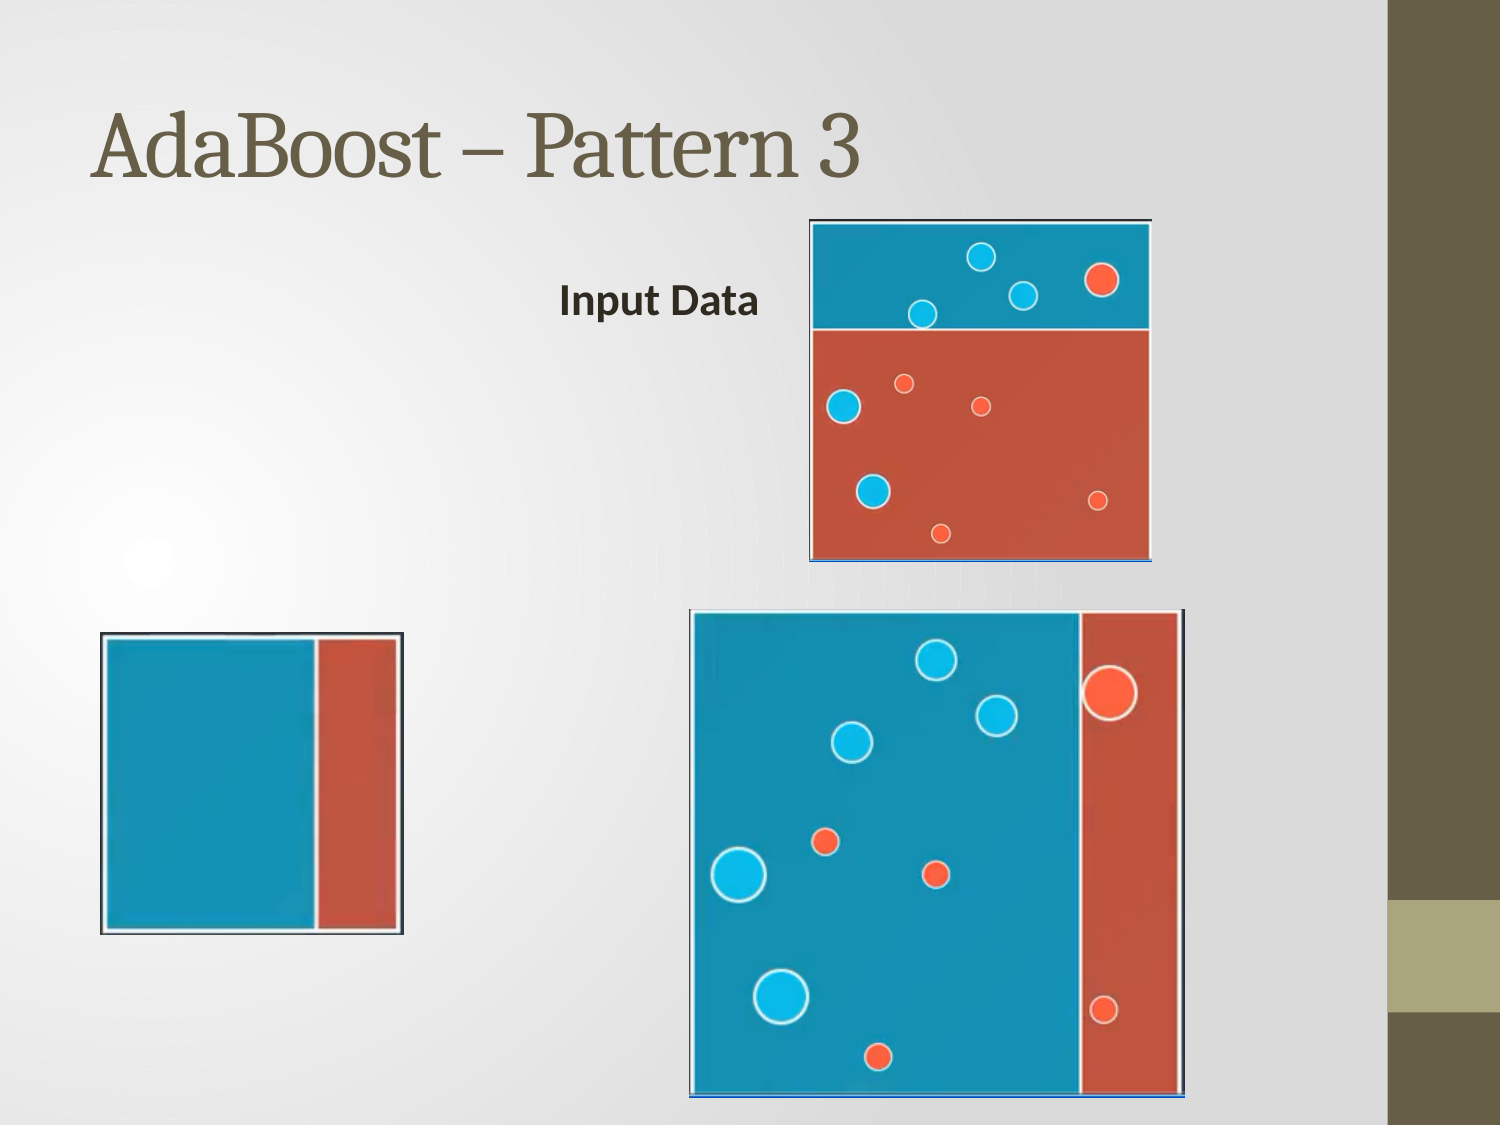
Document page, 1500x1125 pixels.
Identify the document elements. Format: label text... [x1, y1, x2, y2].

title AdaBoost – Pattern 3 [75, 45, 1325, 233]
picture [808, 219, 1153, 562]
list Input Data [75, 262, 1325, 1050]
picture [688, 609, 1186, 1098]
picture [99, 632, 404, 935]
